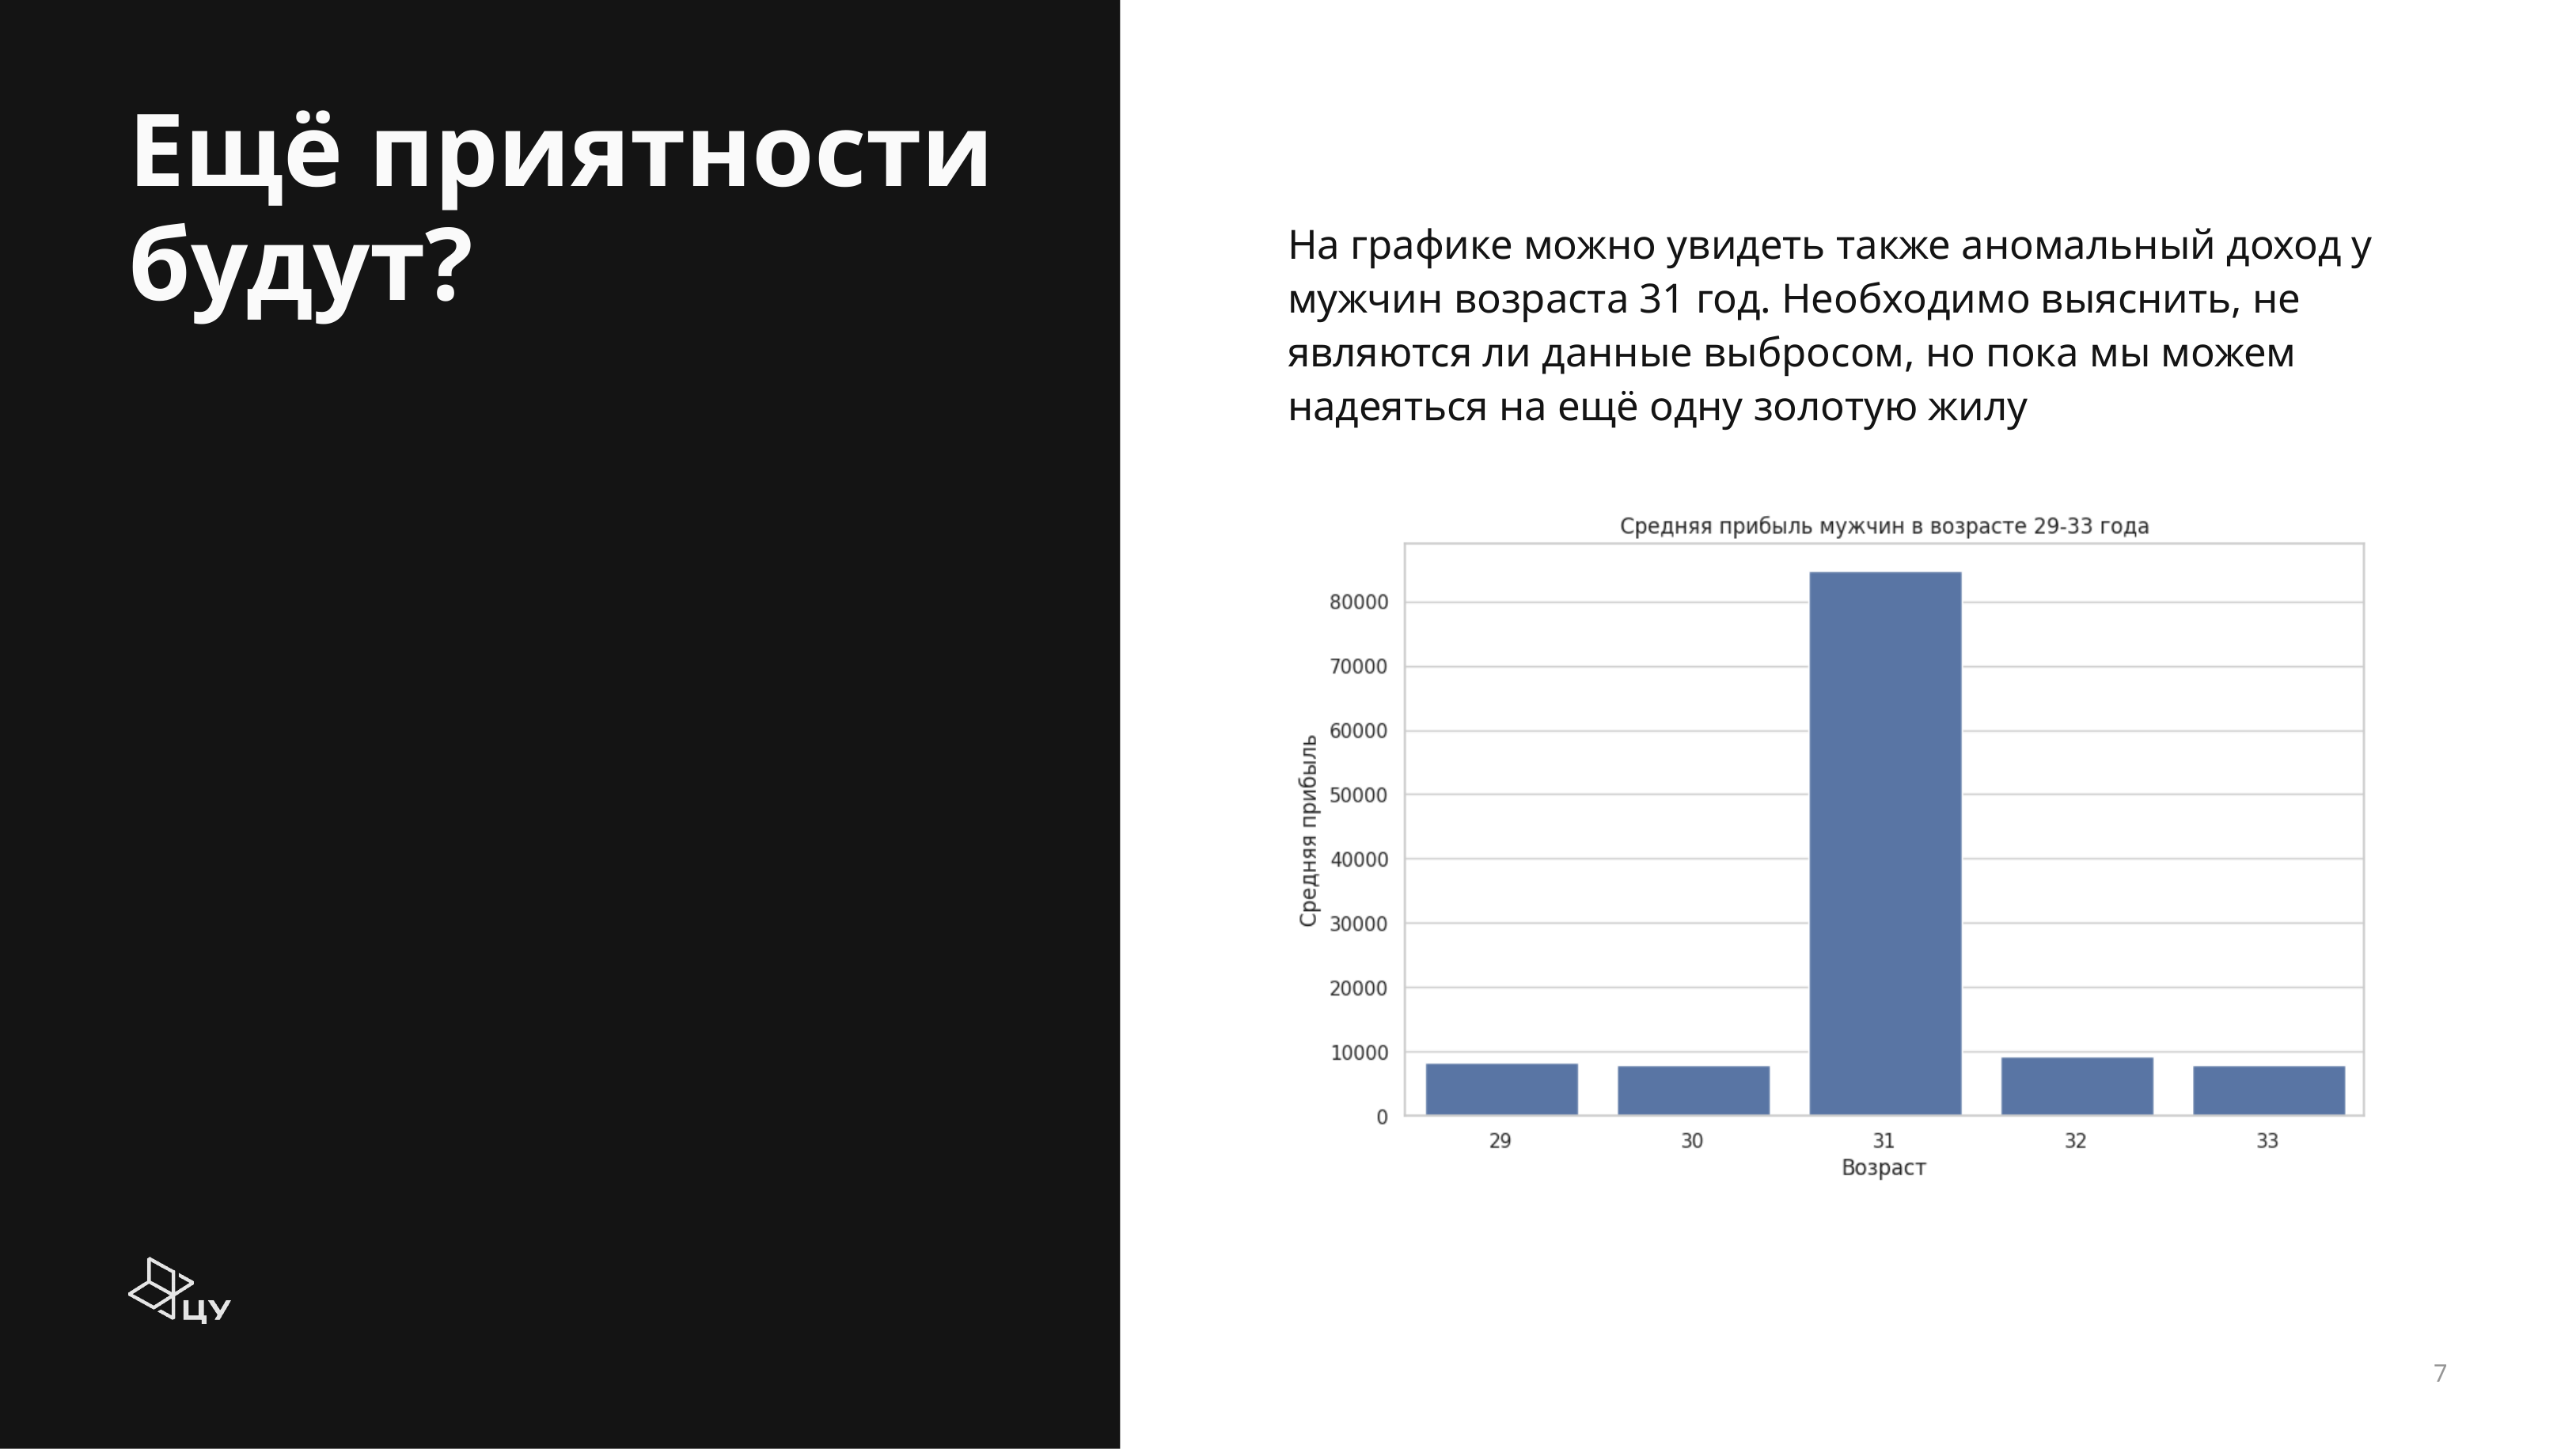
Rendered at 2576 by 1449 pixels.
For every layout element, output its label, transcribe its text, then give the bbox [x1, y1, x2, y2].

picture [128, 1257, 231, 1324]
text_box На графике можно увидеть также аномальный доход у мужчин возраста 31 год. Необходимо выяснить, не являются ли данные выбросом, но пока мы можем надеяться на ещё одну золотую жилу [1288, 214, 2468, 429]
picture [1288, 504, 2377, 1193]
text_box Ещё приятности будут? [128, 92, 1088, 321]
text_box 7 [2295, 1336, 2448, 1413]
